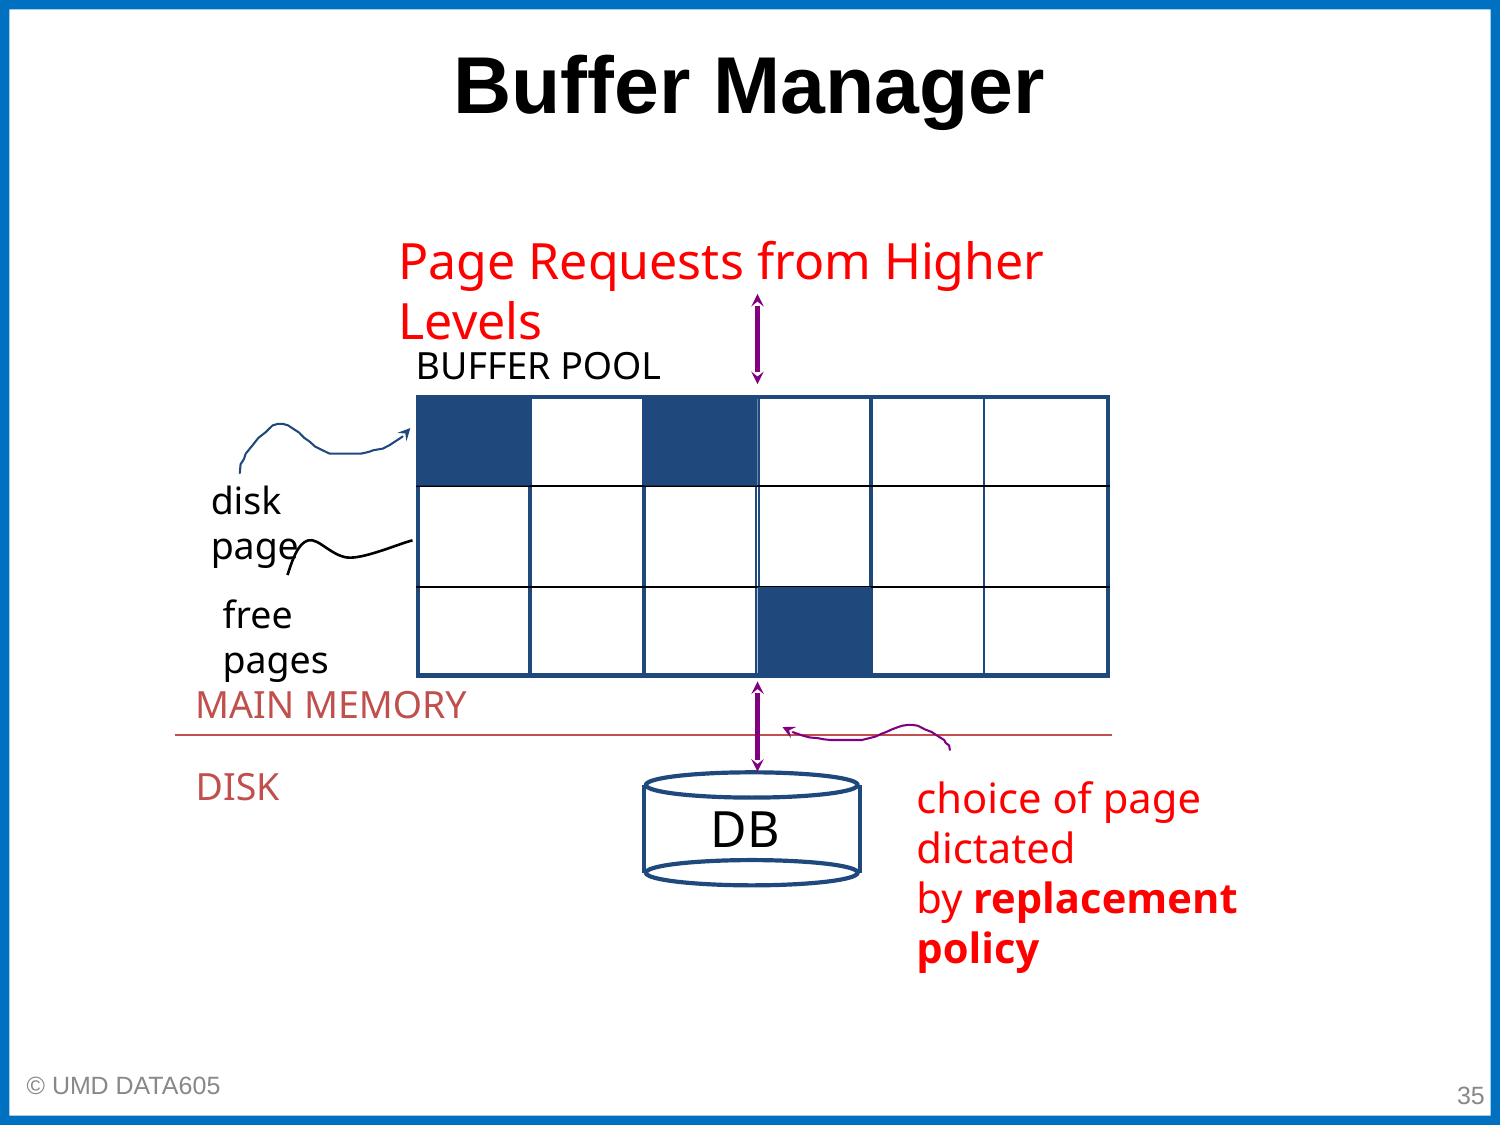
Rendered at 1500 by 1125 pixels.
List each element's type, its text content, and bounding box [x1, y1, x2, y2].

slide_number ‹#› [1149, 1065, 1500, 1125]
text_box DISK [180, 755, 349, 816]
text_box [415, 394, 1111, 678]
text_box [782, 726, 834, 734]
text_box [643, 772, 861, 886]
text_box [287, 540, 410, 576]
title Buffer Manager [24, 24, 1475, 138]
text_box [899, 743, 951, 750]
text_box Page Requests from Higher Levels [383, 221, 1177, 297]
text_box choice of page dictated by replacement policy [901, 764, 1373, 880]
text_box BUFFER POOL [400, 334, 687, 395]
text_box disk page [195, 469, 387, 530]
text_box free pages [207, 583, 408, 644]
text_box [240, 423, 410, 469]
text_box MAIN MEMORY [180, 673, 502, 734]
text_box [112, 1024, 425, 1100]
text_box [880, 724, 935, 734]
